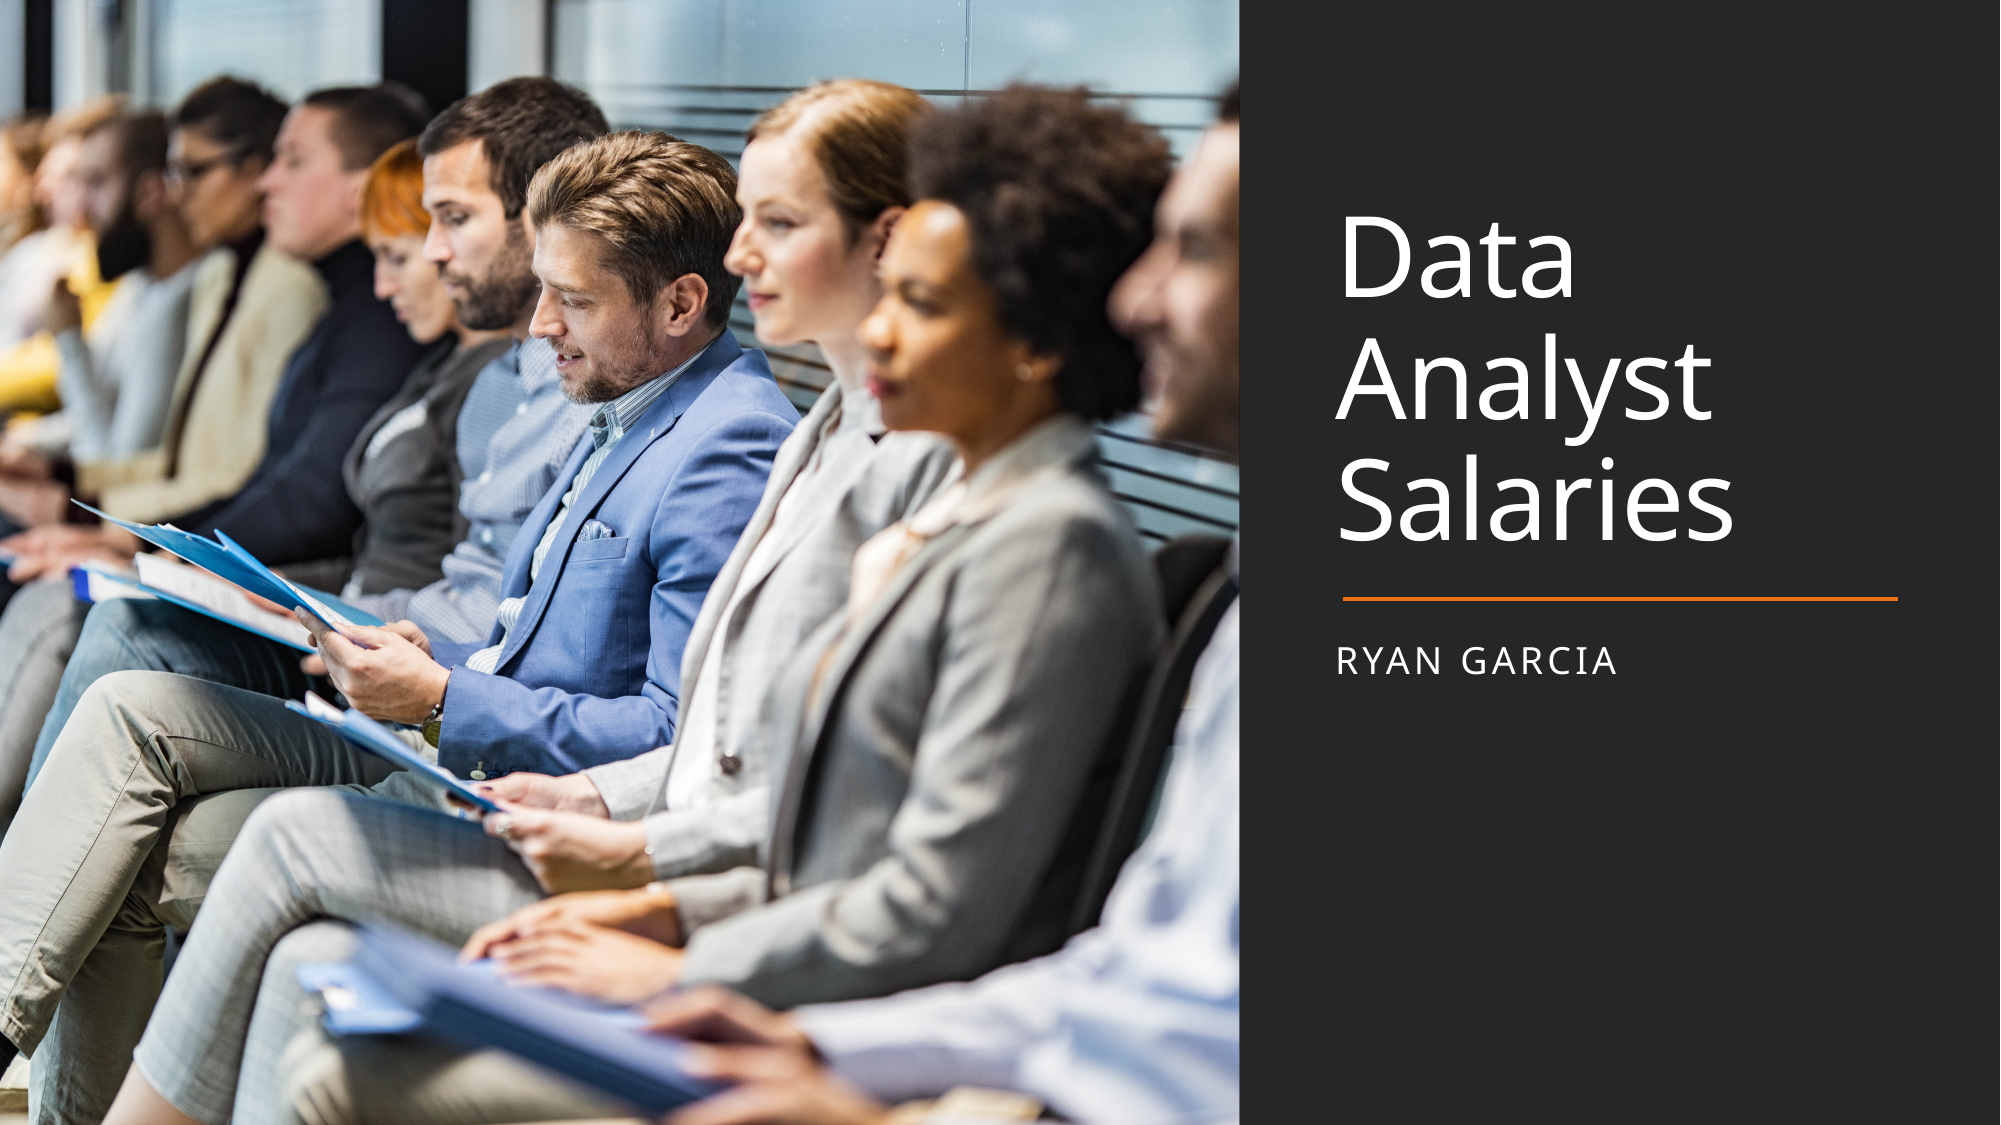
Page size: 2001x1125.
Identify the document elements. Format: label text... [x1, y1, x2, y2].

picture [0, 0, 1241, 1125]
text_box [1245, 0, 2000, 1125]
subtitle Ryan Garcia [1320, 625, 1921, 888]
title Data Analyst Salaries [1320, 104, 1921, 573]
